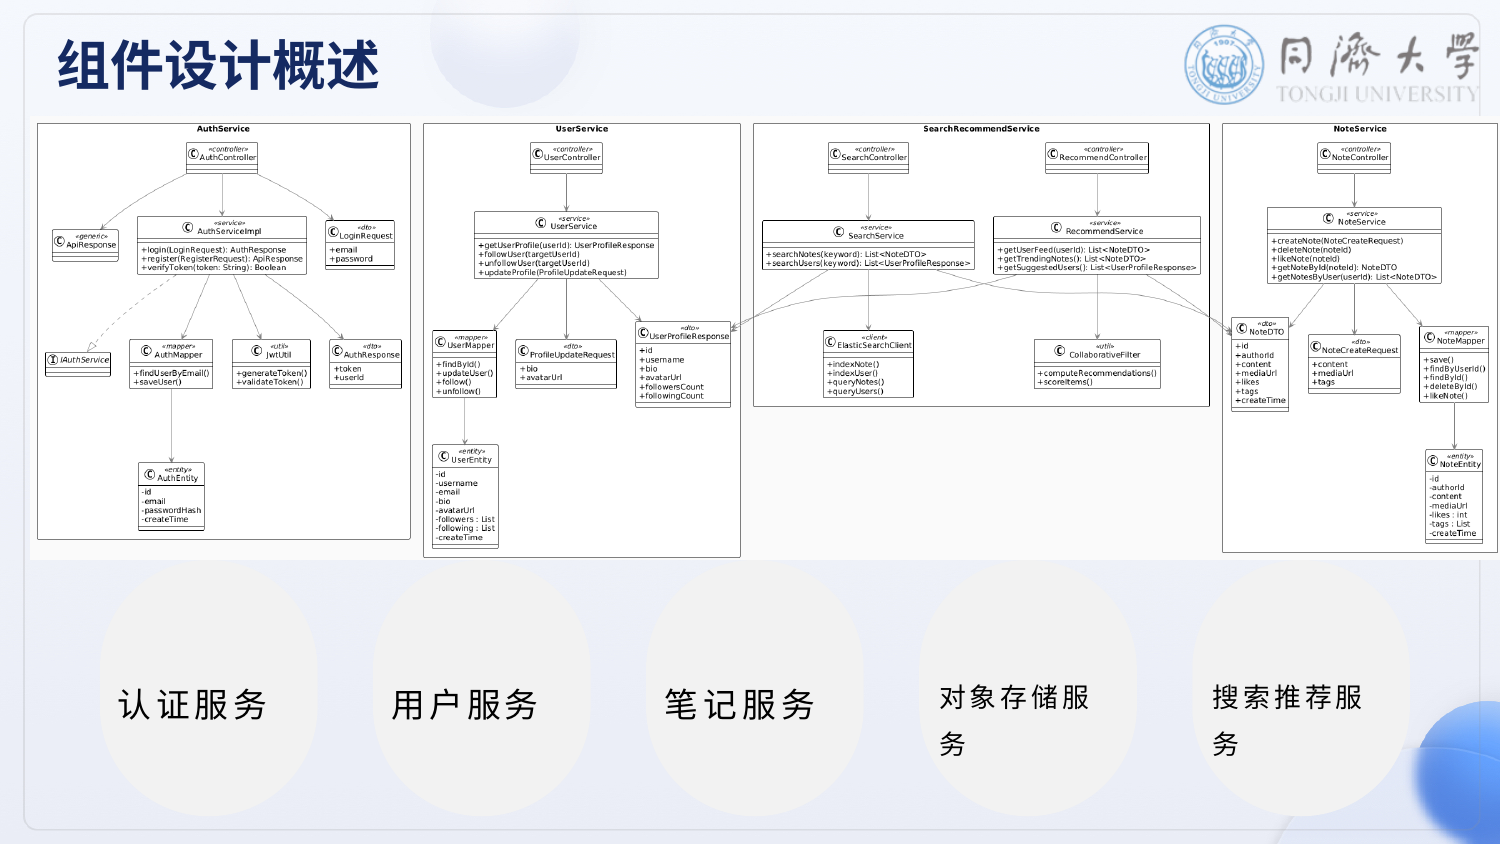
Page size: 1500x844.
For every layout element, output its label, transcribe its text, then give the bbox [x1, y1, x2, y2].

text_box [1190, 568, 1412, 819]
text_box 组件设计概述 [41, 7, 1160, 113]
text_box [370, 568, 593, 819]
text_box 用户服务 [391, 668, 571, 771]
text_box 认证服务 [117, 668, 297, 771]
text_box [643, 568, 866, 819]
text_box 对象存储服务 [939, 668, 1118, 771]
picture [0, 0, 1500, 844]
text_box 笔记服务 [664, 668, 844, 771]
text_box [97, 568, 320, 819]
text_box [917, 568, 1139, 819]
text_box 搜索推荐服务 [1212, 668, 1392, 771]
